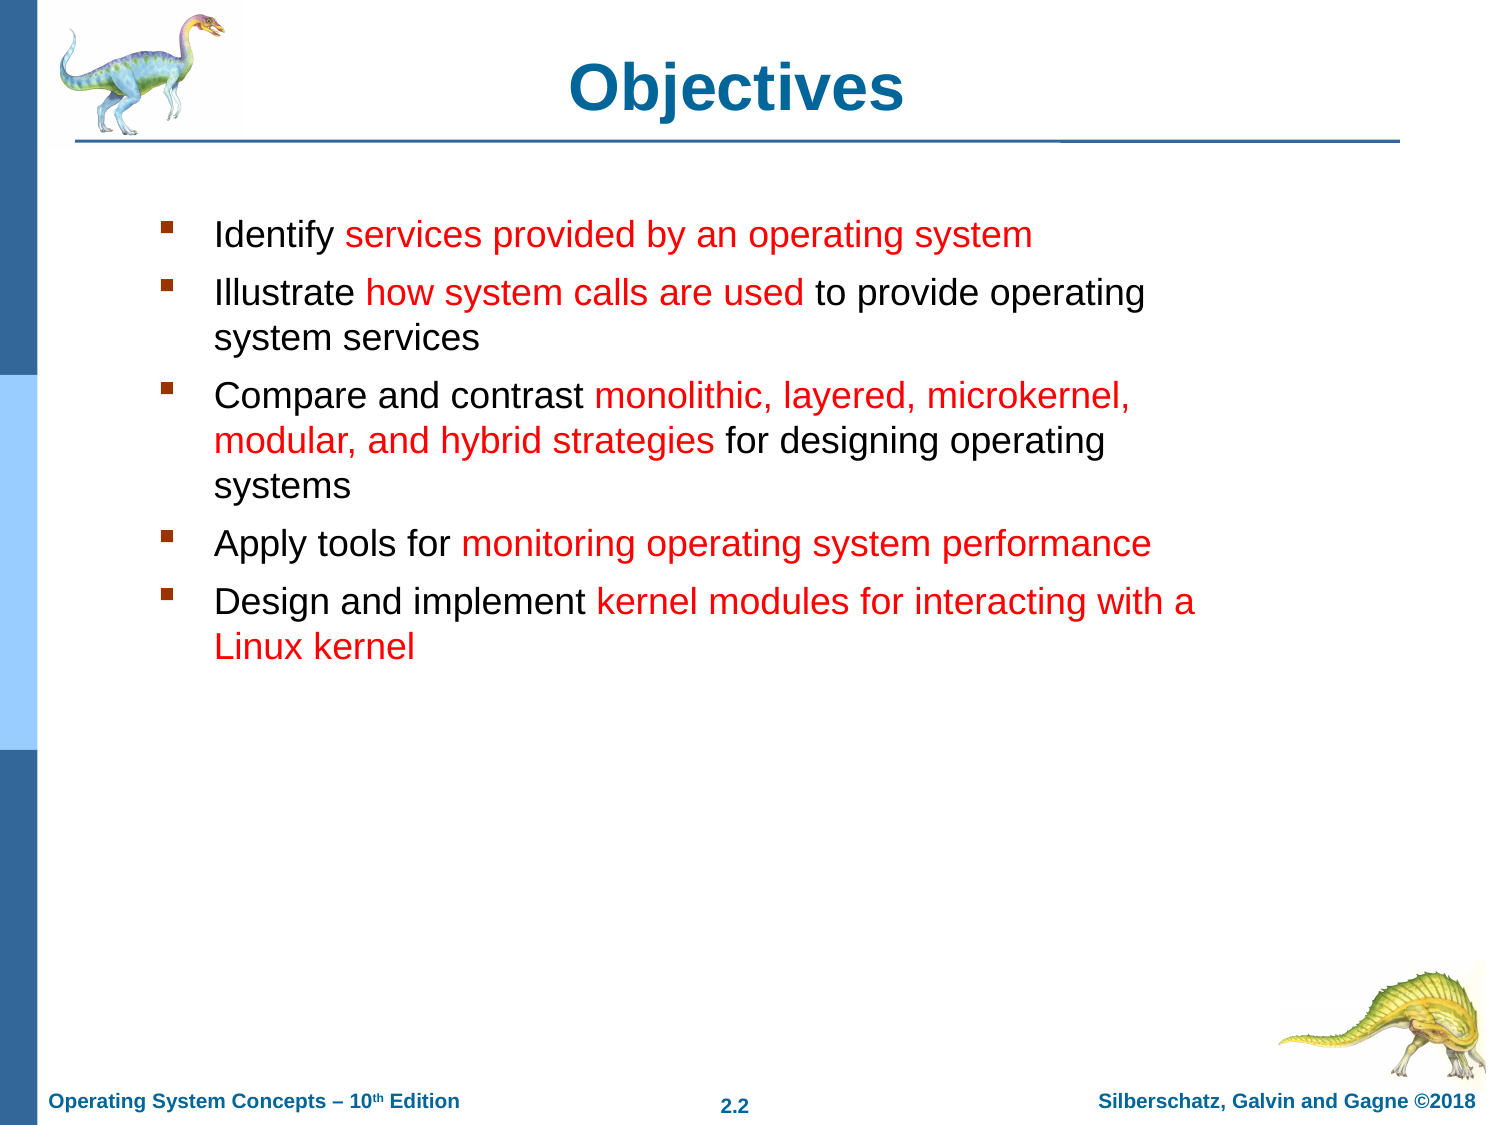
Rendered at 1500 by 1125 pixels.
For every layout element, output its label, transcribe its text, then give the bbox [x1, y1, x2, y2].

picture [1275, 959, 1486, 1090]
picture [46, 0, 243, 149]
list Identify services provided by an operating system Illustrate how system calls are used to provide operating system services Compare and contrast monolithic, layered, microkernel, modular, and hybrid strategies for designing operating systems Apply tools for monitoring operating system performance Design and implement kernel modules for interacting with a Linux kernel [142, 202, 1260, 947]
title Objectives [75, 36, 1400, 132]
